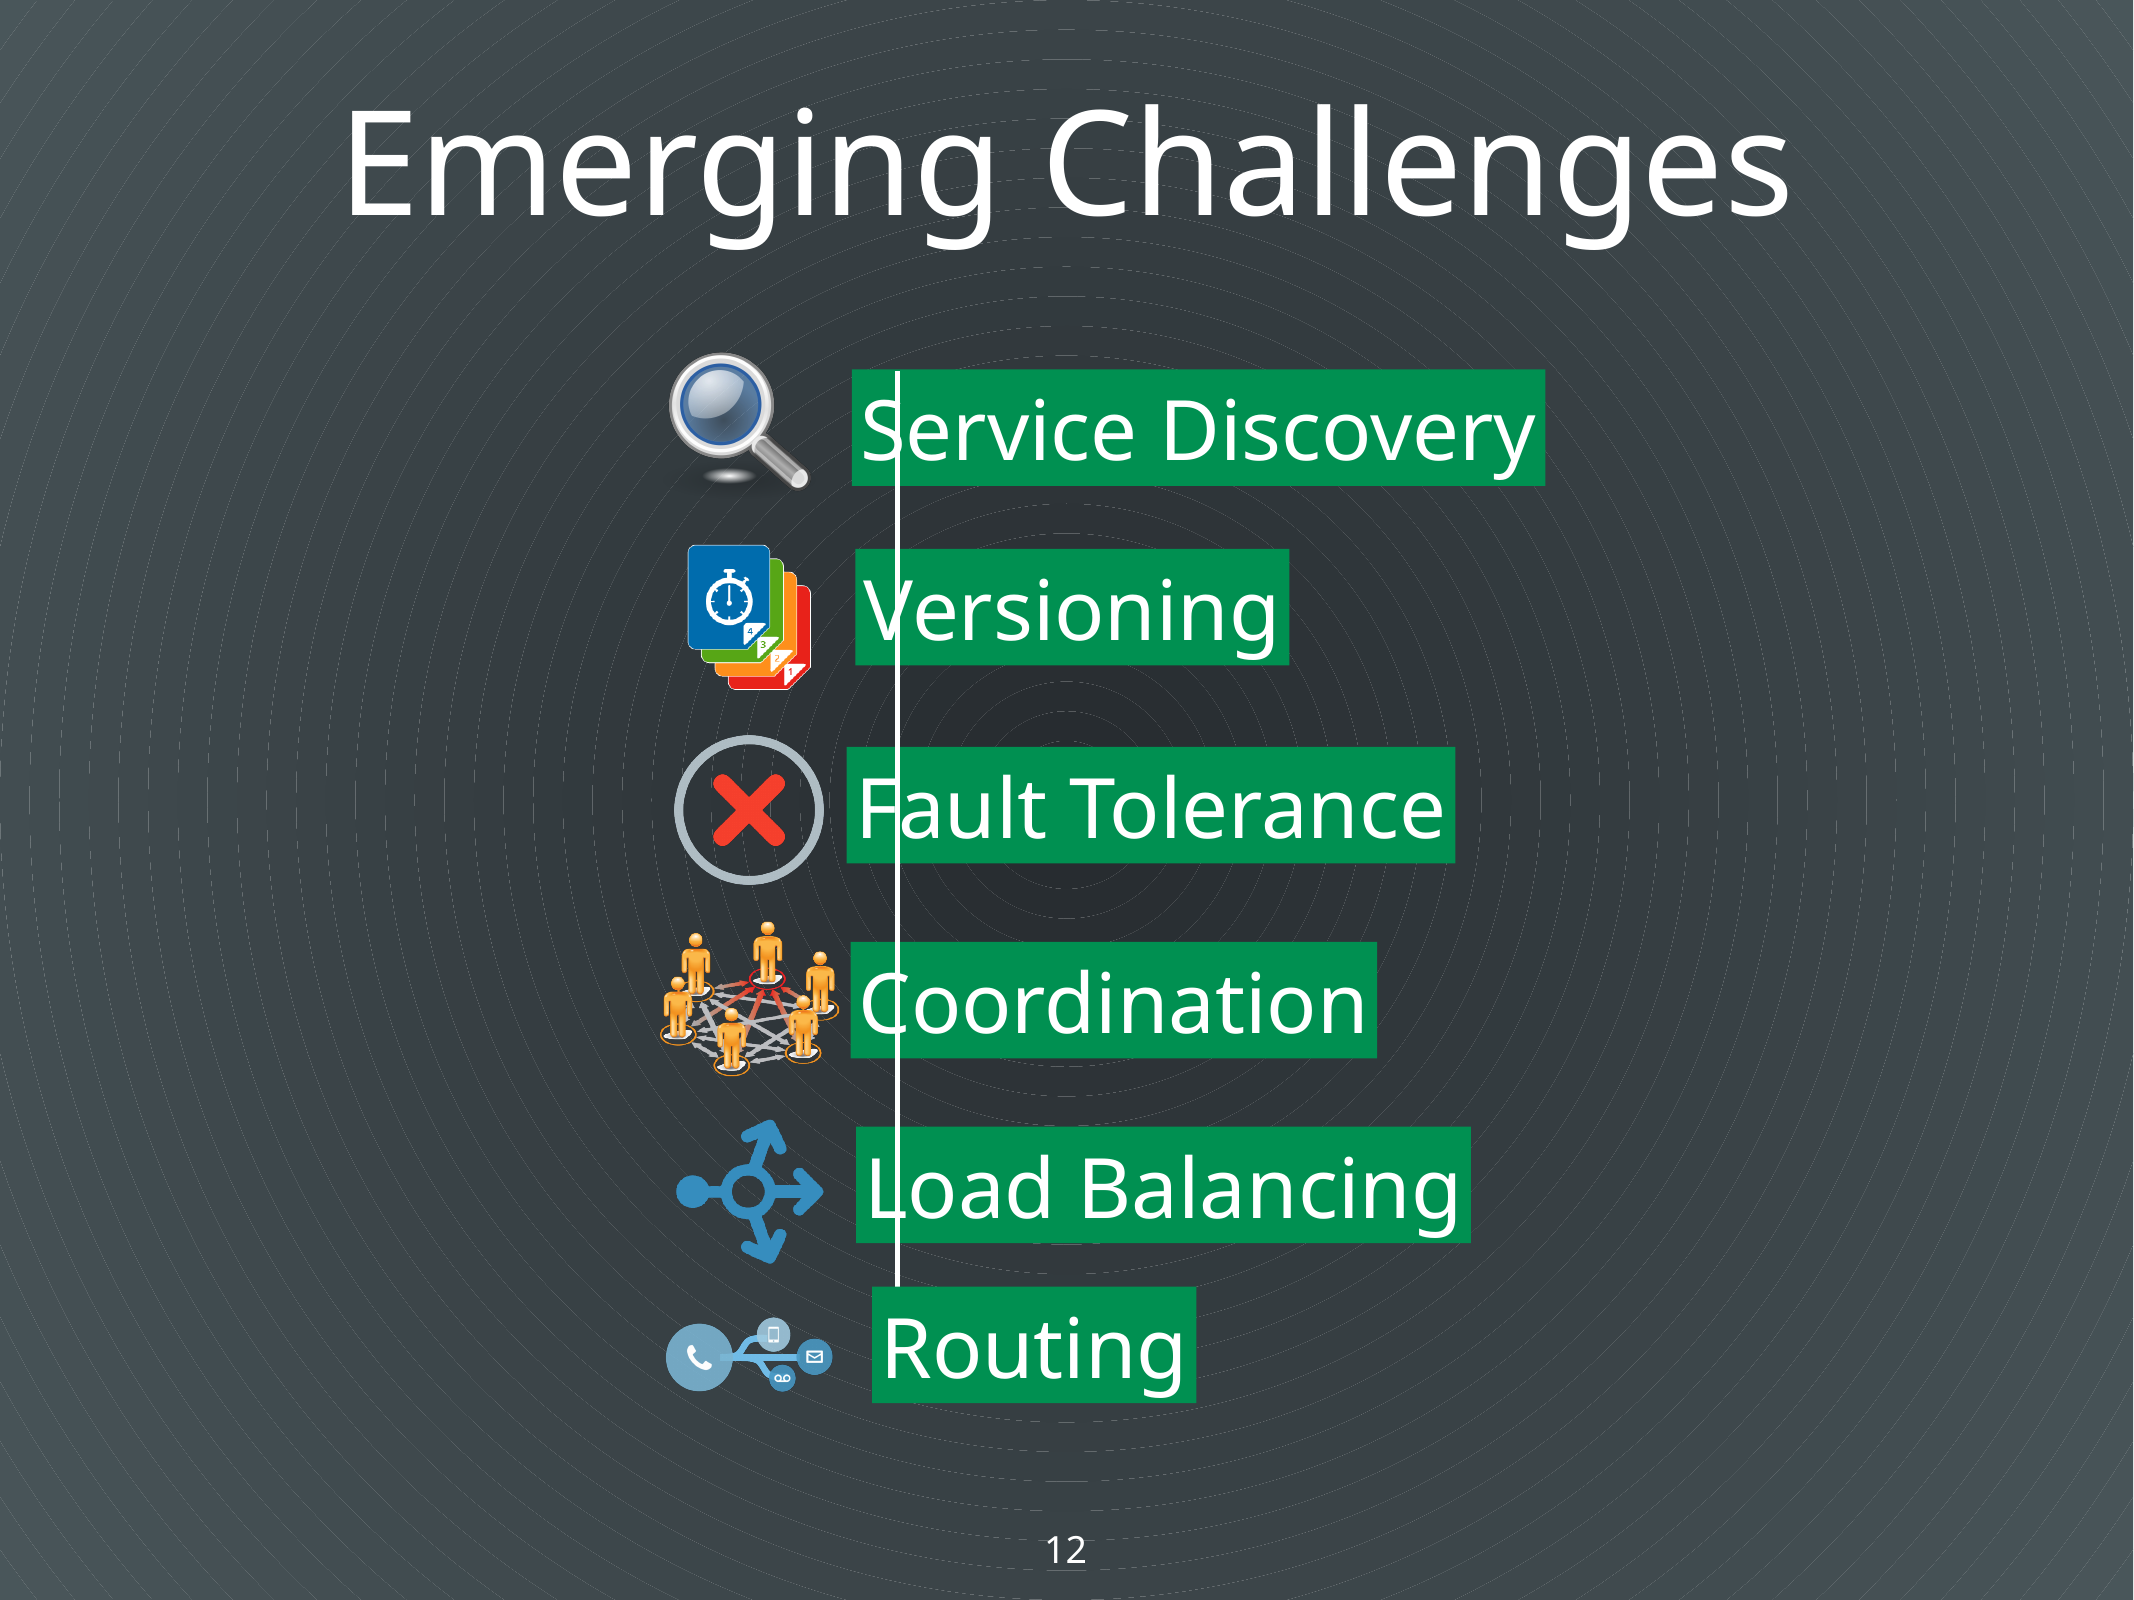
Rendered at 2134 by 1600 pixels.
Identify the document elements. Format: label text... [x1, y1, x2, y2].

slide_number 12 [1034, 1517, 1097, 1581]
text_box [657, 345, 1503, 1404]
text_box Emerging Challenges [330, 61, 1803, 254]
